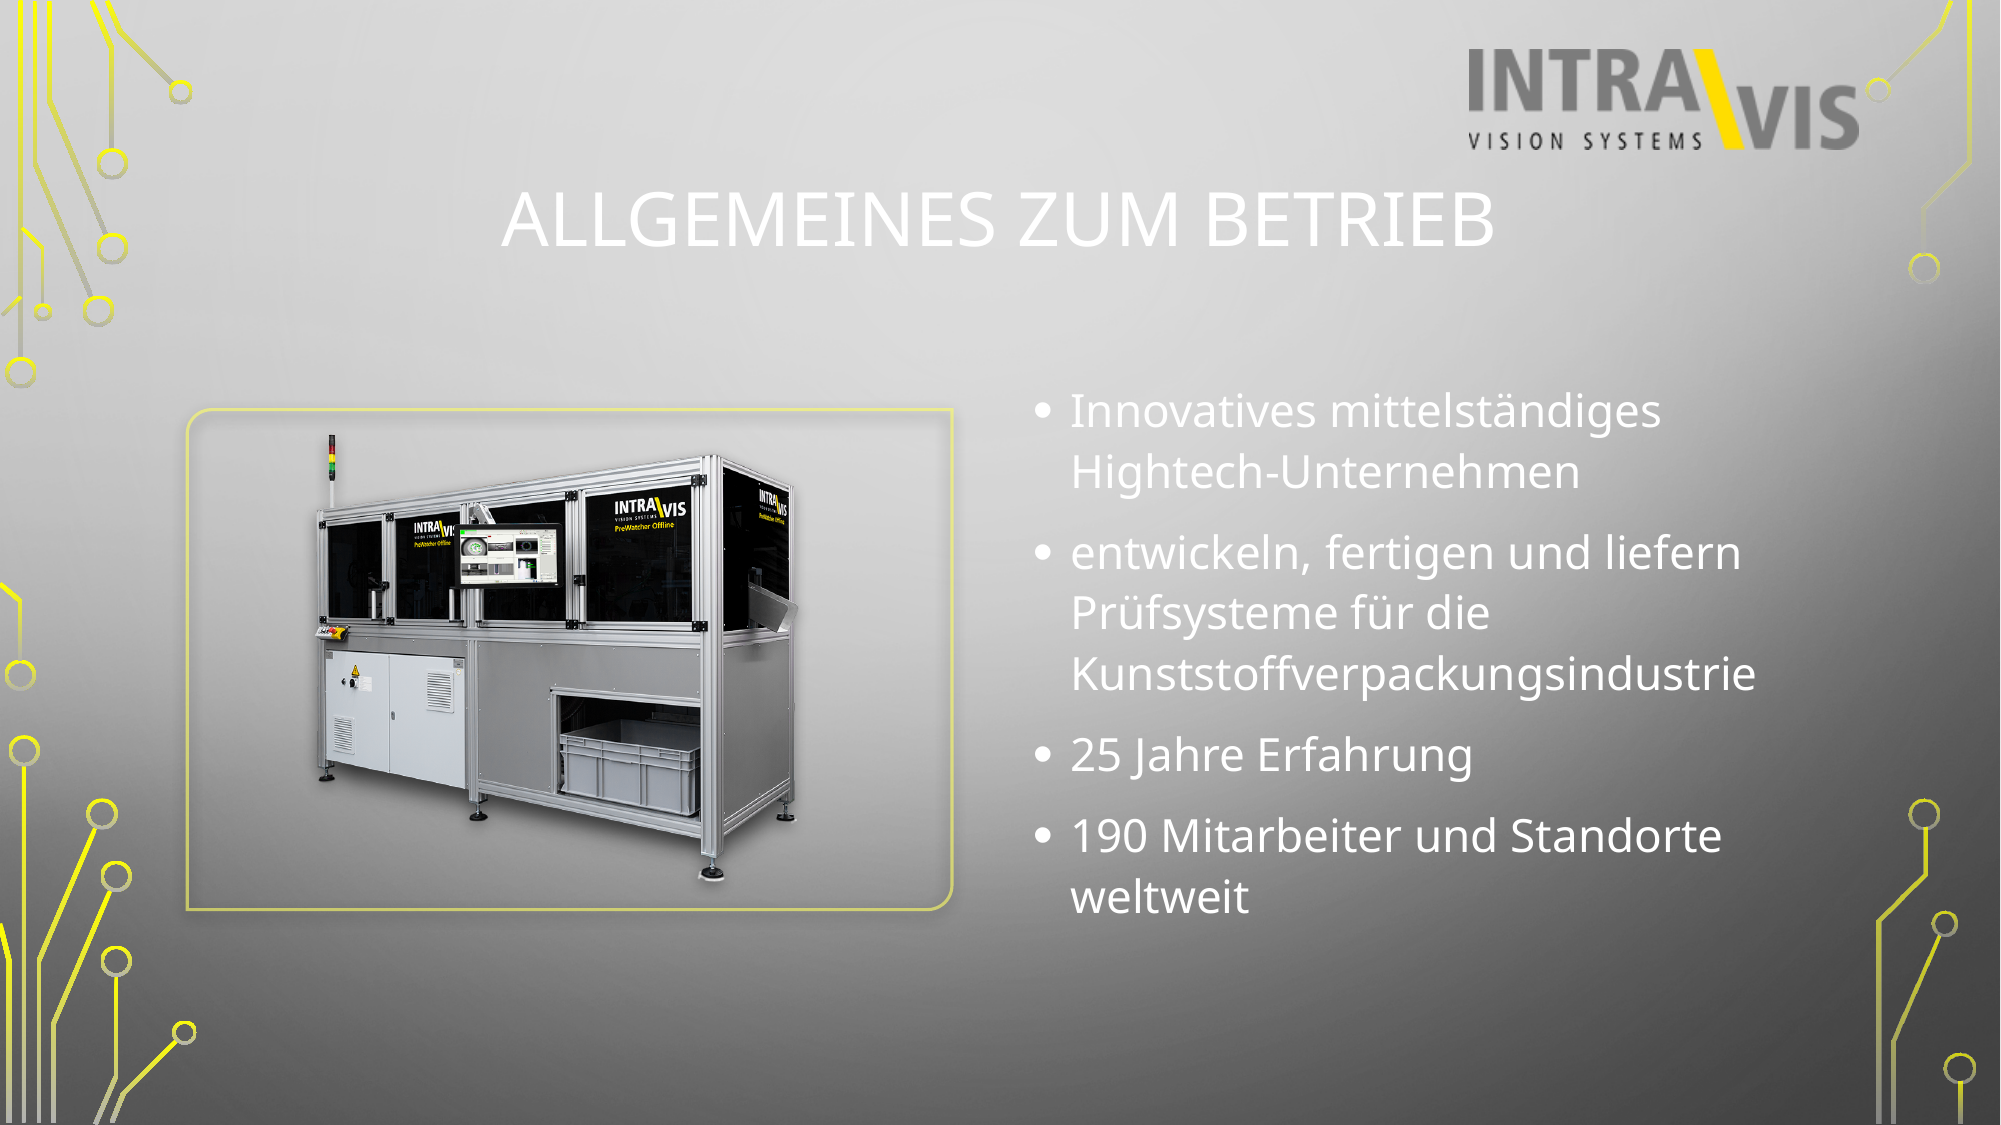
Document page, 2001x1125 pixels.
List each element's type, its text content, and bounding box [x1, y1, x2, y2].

picture [186, 409, 953, 910]
title Allgemeines zum Betrieb [187, 101, 1813, 344]
picture [1469, 49, 1860, 151]
list Innovatives mittelständiges Hightech-Unternehmen entwickeln, fertigen und liefern Prüfsysteme für die Kunststoffverpackungsindustrie 25 Jahre Erfahrung 190 Mitarbeiter und Standorte weltweit [1017, 369, 1813, 950]
